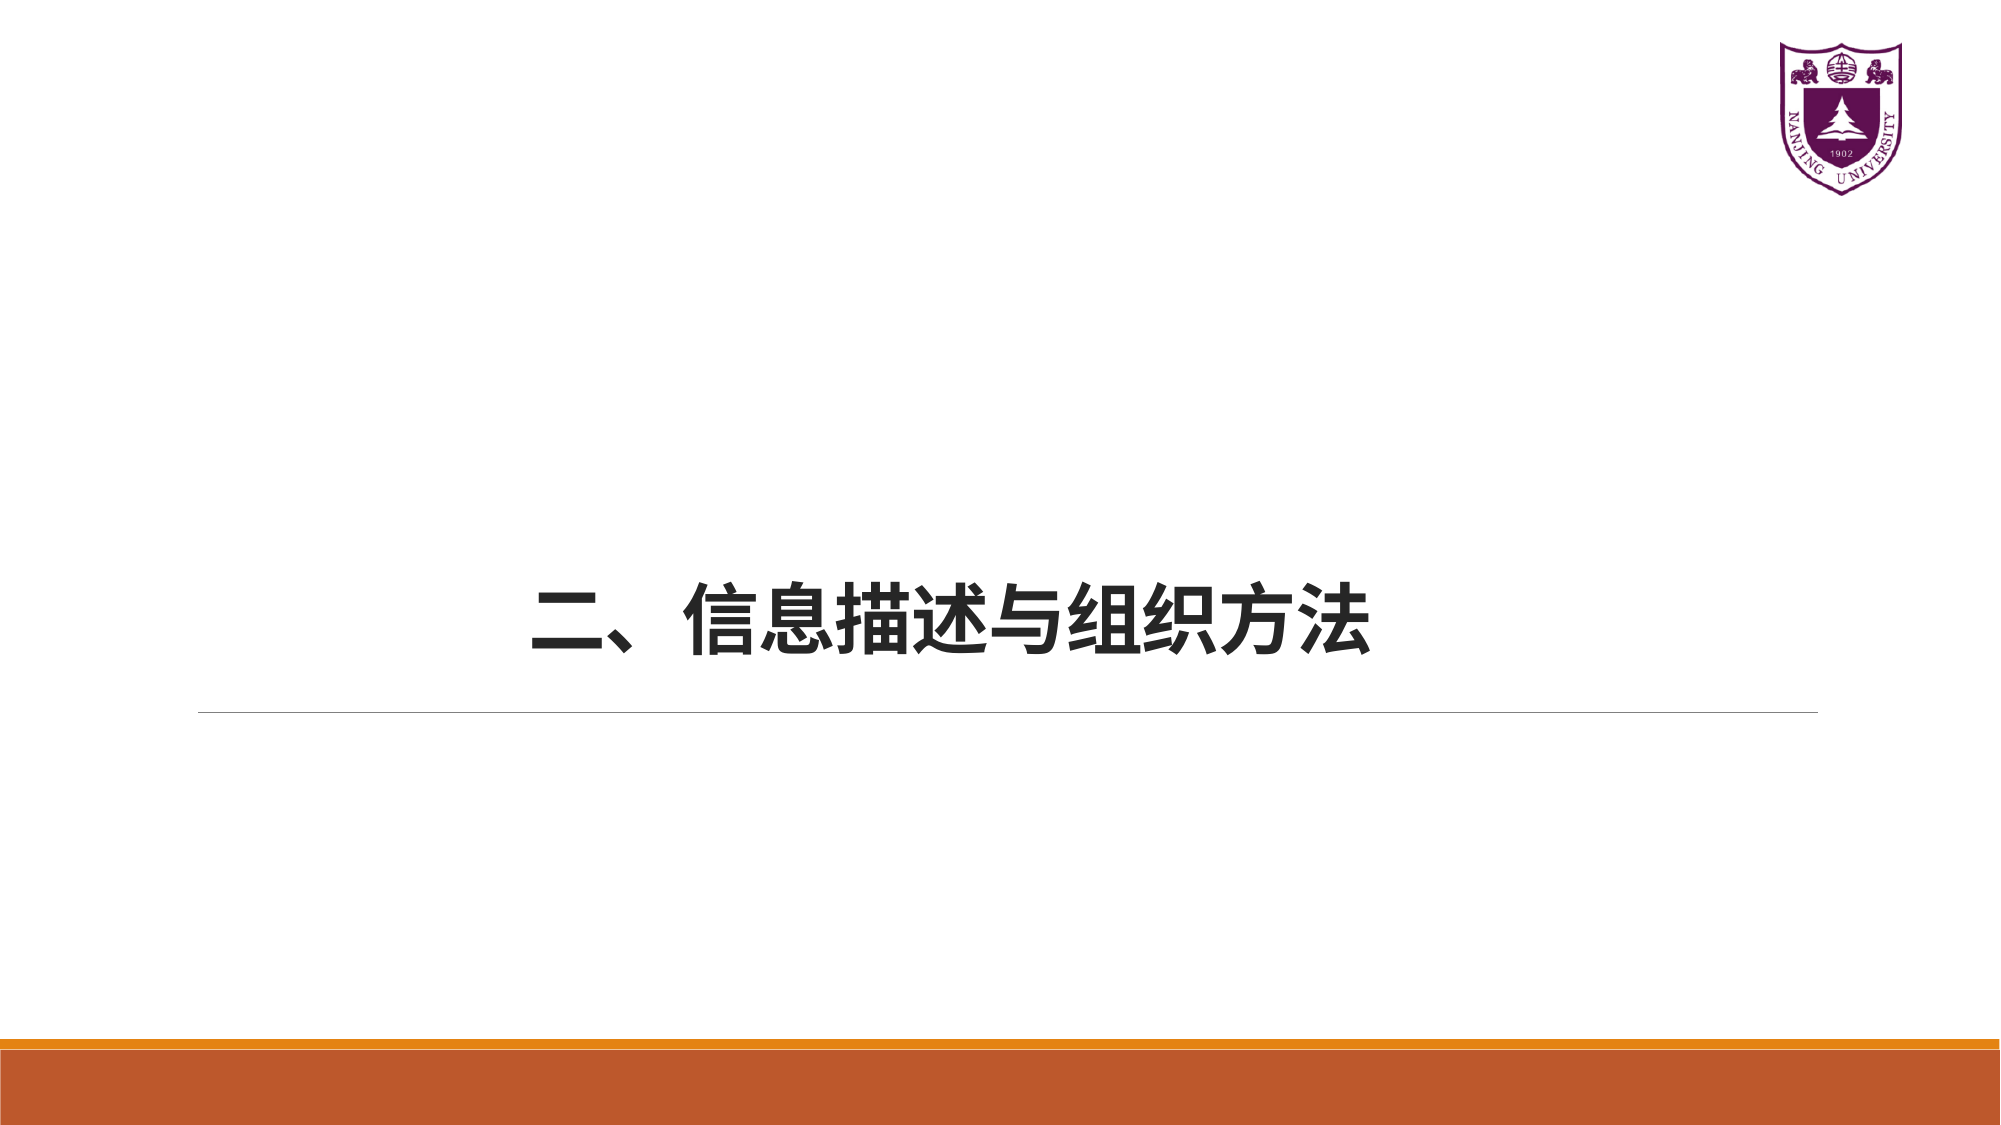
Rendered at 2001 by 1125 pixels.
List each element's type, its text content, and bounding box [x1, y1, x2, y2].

picture [1779, 42, 1902, 196]
title 二、信息描述与组织方法 [102, 483, 1799, 673]
